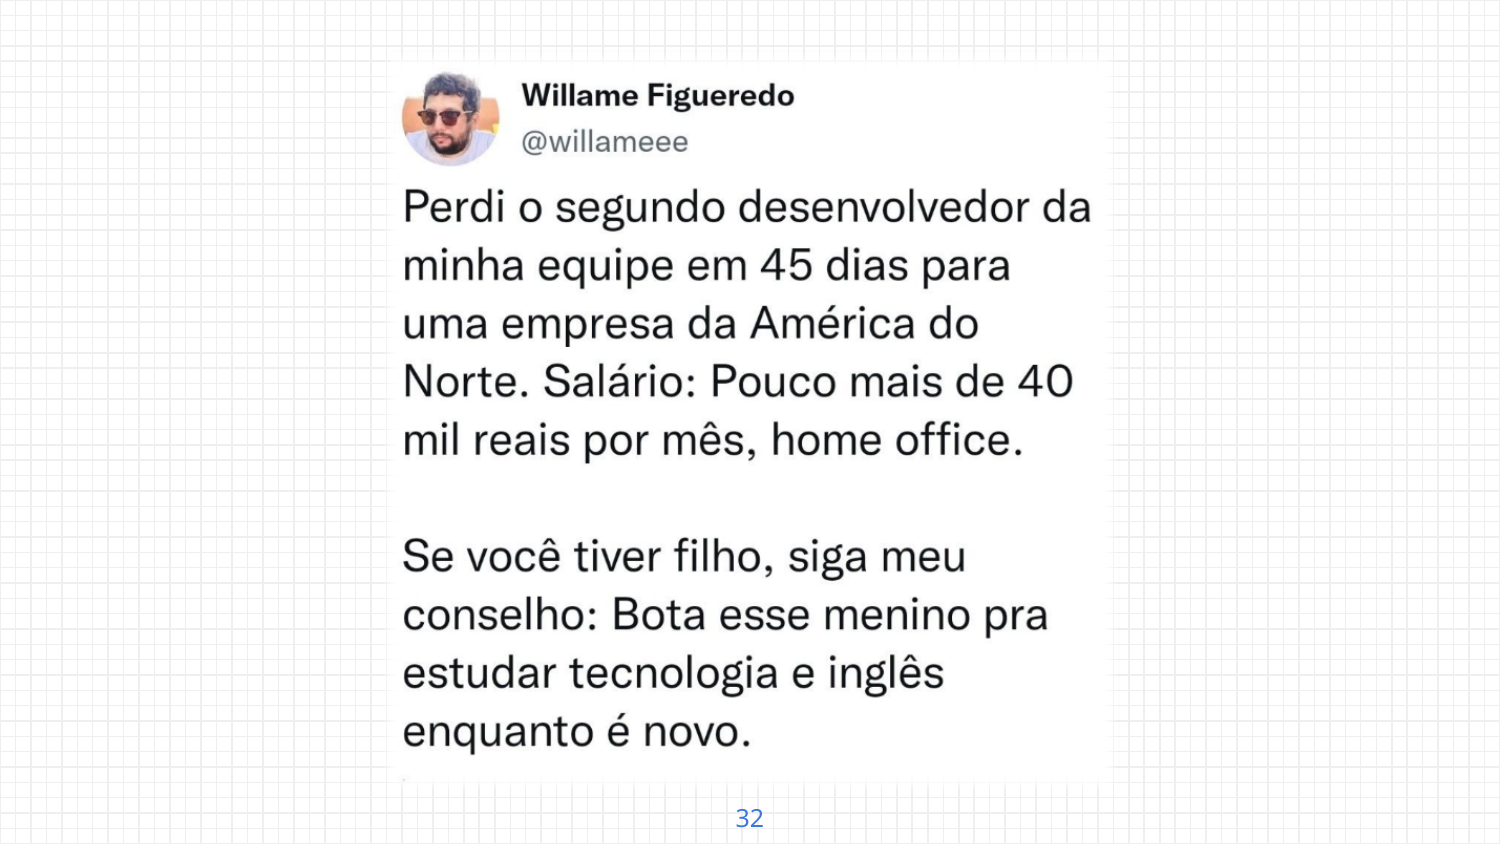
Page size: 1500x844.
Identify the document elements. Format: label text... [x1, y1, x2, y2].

slide_number 32 [705, 802, 795, 844]
picture [380, 50, 1120, 794]
